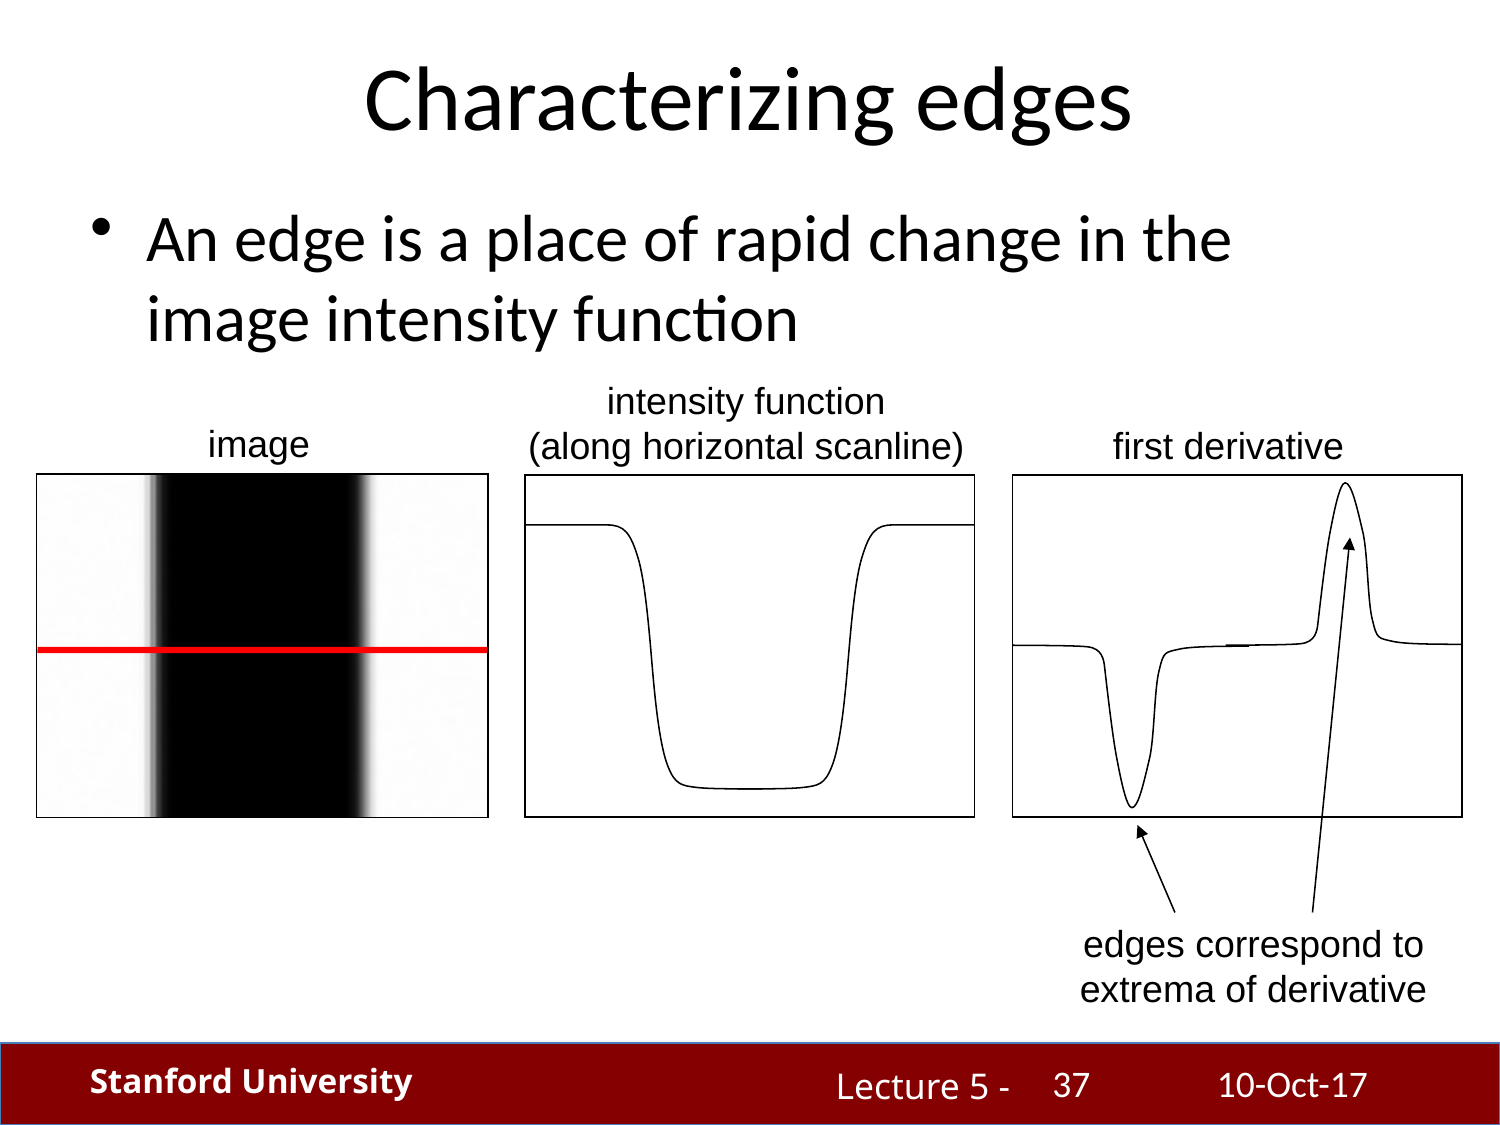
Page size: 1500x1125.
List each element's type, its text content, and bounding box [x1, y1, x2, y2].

slide_number 37 [1037, 1052, 1203, 1113]
list An edge is a place of rapid change in the image intensity function [75, 187, 1425, 930]
text_box image [193, 412, 325, 473]
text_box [1064, 537, 1443, 1018]
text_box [512, 369, 981, 818]
picture [37, 474, 488, 817]
slide_number 10-Oct-17 [1203, 1052, 1463, 1113]
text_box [1012, 414, 1463, 818]
title Characterizing edges [75, 0, 1425, 187]
